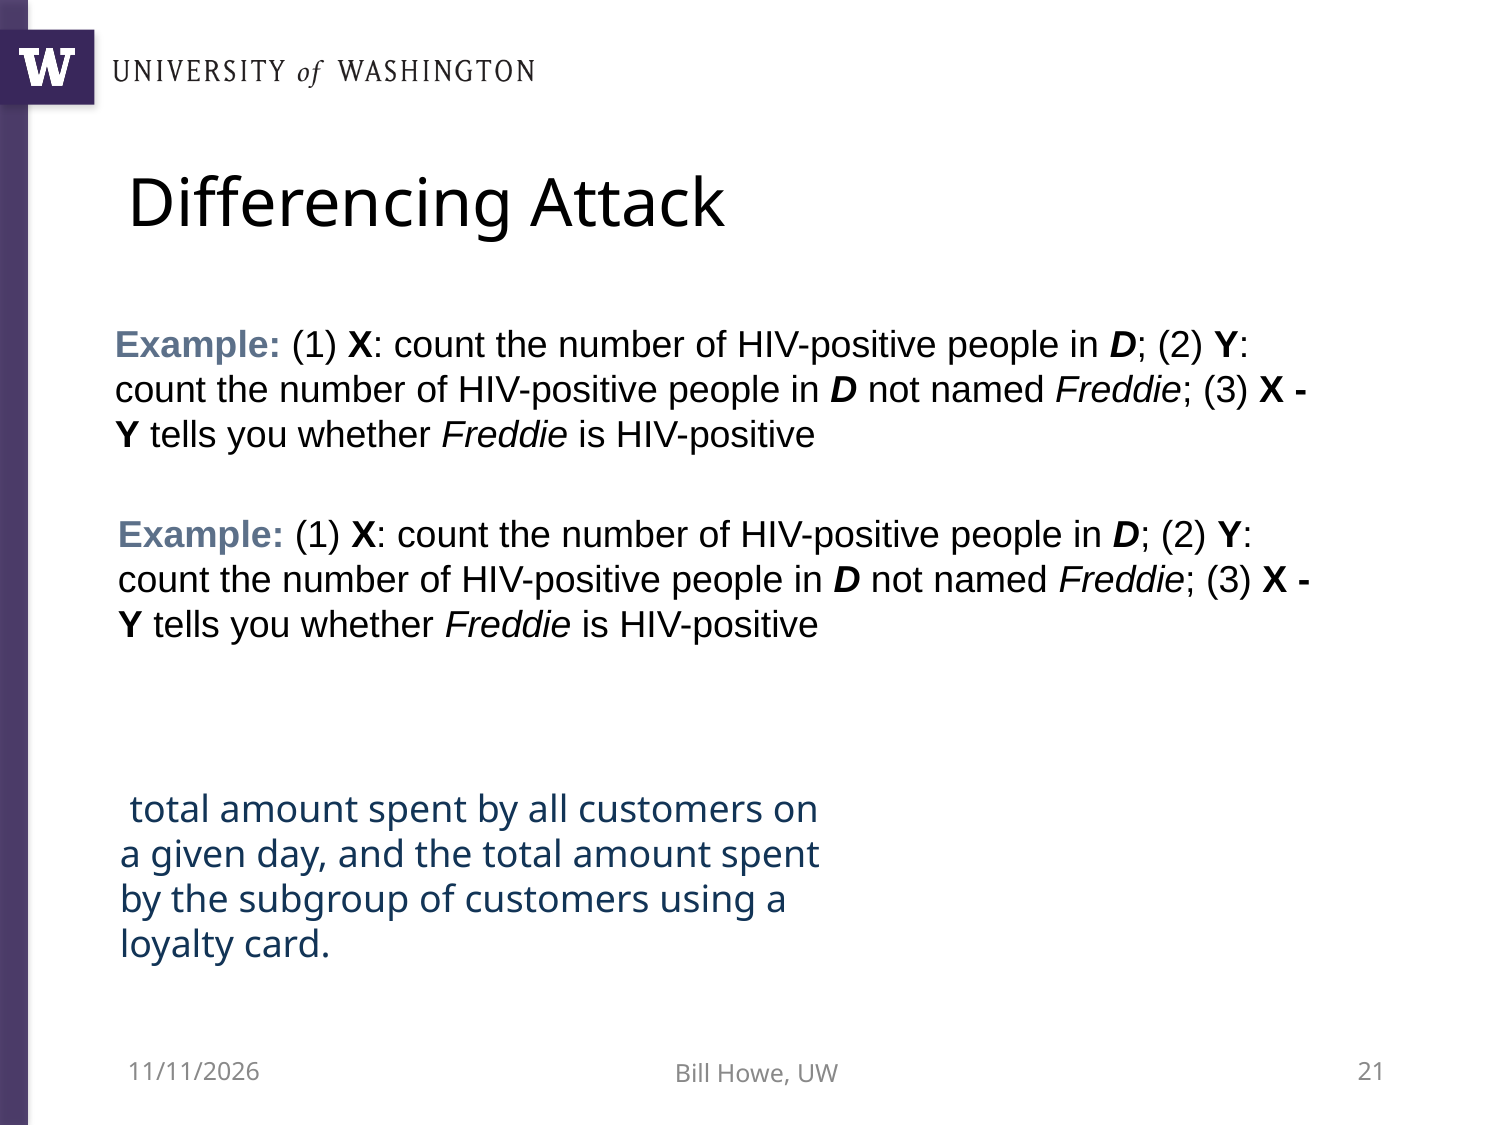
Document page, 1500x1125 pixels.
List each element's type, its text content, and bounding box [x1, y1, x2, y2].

text_box total amount spent by all customers on a given day, and the total amount spent by the subgroup of customers using a loyalty card. [105, 777, 856, 973]
picture [19, 48, 75, 86]
slide_number 21 [1051, 1042, 1402, 1103]
text_box Example: (1) X: count the number of HIV-positive people in D; (2) Y: count the number of HIV-positive people in D not named Freddie; (3) X - Y tells you whether Freddie is HIV-positive [103, 503, 1354, 653]
picture [112, 59, 534, 88]
title Differencing Attack [112, 125, 1401, 275]
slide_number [112, 1042, 463, 1103]
footer Bill Howe, UW [519, 1042, 995, 1103]
text_box Example: (1) X: count the number of HIV-positive people in D; (2) Y: count the number of HIV-positive people in D not named Freddie; (3) X - Y tells you whether Freddie is HIV-positive [99, 312, 1350, 463]
